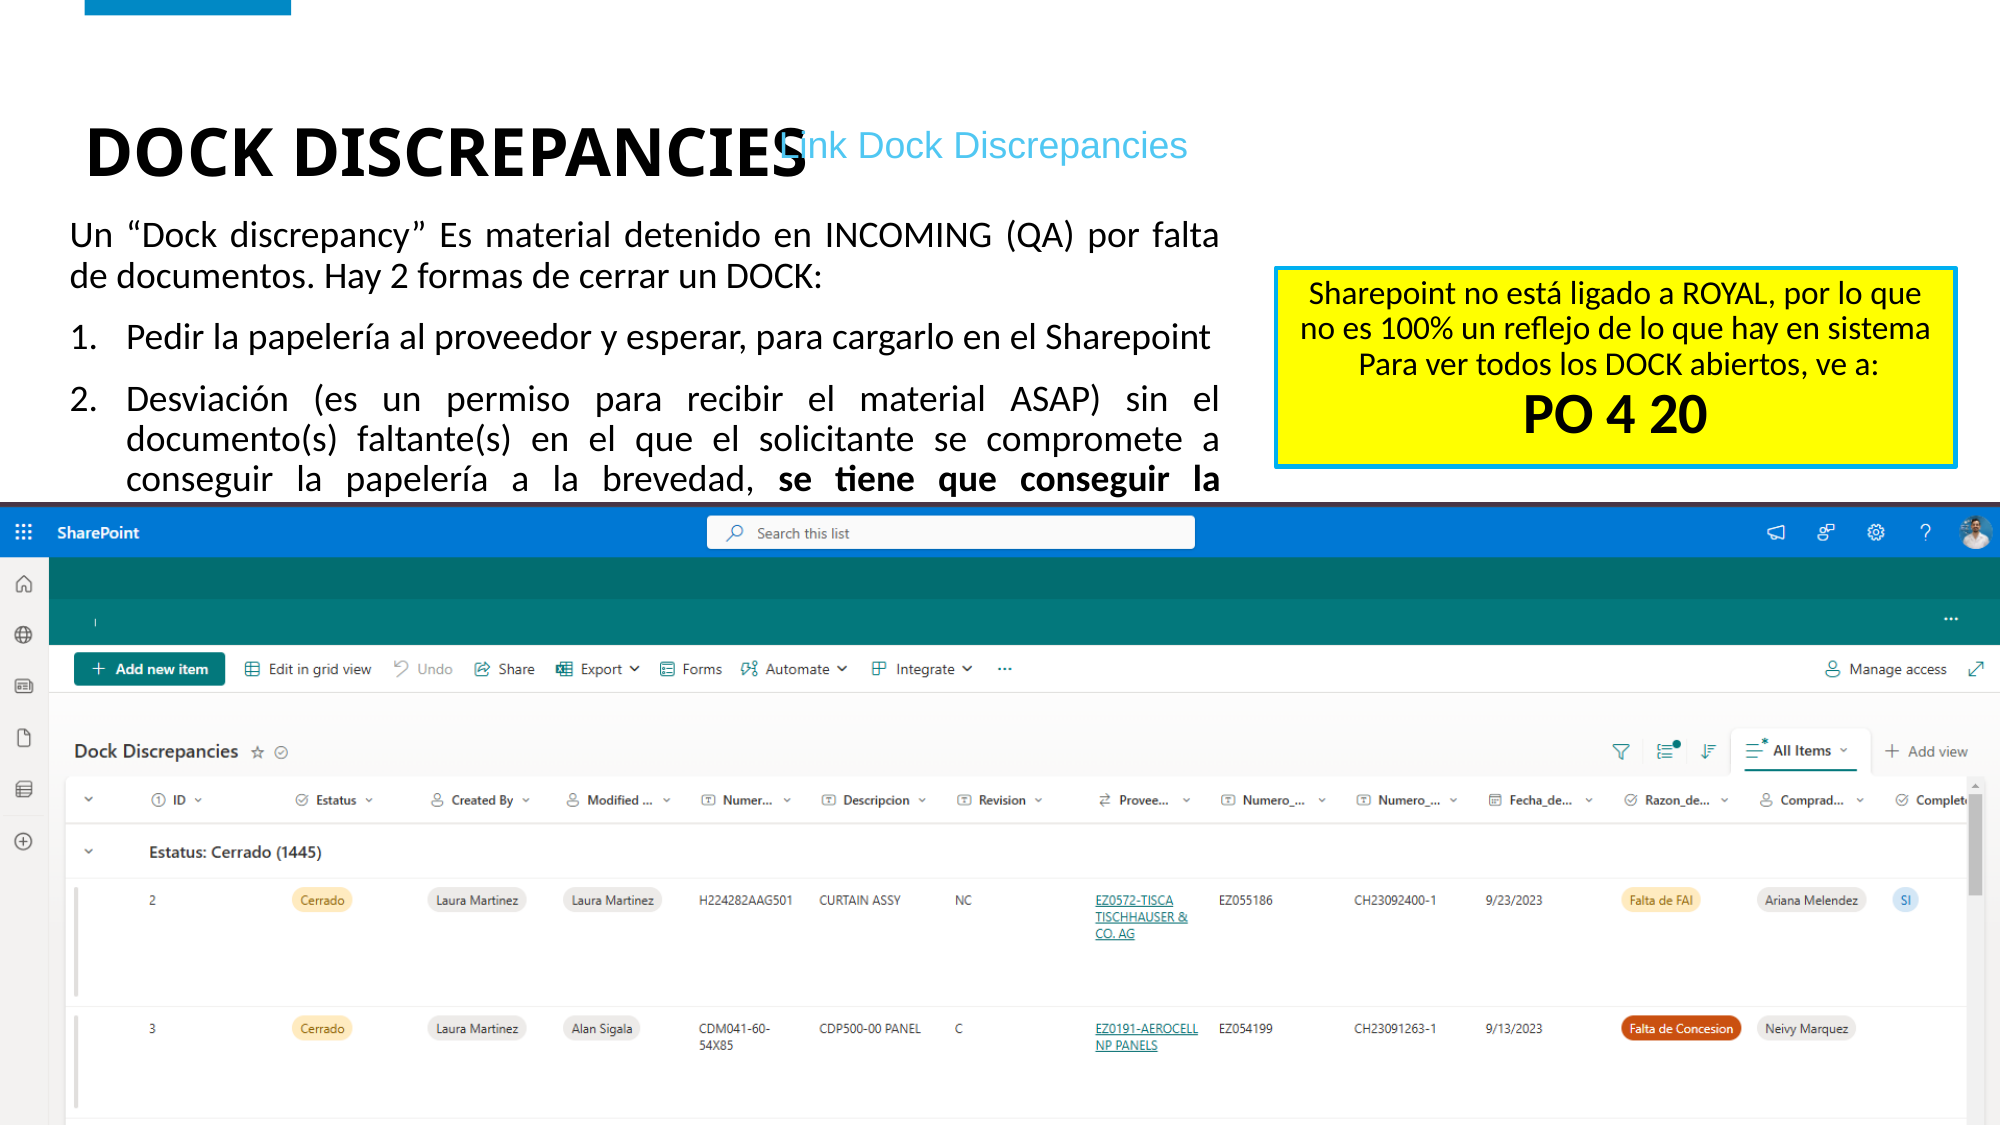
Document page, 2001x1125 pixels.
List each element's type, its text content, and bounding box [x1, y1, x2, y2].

list Un “Dock discrepancy” Es material detenido en INCOMING (QA) por falta de documentos. Hay 2 formas de cerrar un DOCK: Pedir la papelería al proveedor y esperar, para cargarlo en el Sharepoint Desviación (es un permiso para recibir el material ASAP) sin el documento(s) faltante(s) en el que el solicitante se compromete a conseguir la papelería a la brevedad, se tiene que conseguir la papelería SI o SI [54, 208, 1237, 502]
title DOCK DISCREPANCIES [84, 40, 1914, 192]
picture [0, 502, 2000, 1125]
text_box Link Dock Discrepancies [763, 113, 1260, 174]
text_box Sharepoint no está ligado a ROYAL, por lo que no es 100% un reflejo de lo que hay en sistema Para ver todos los DOCK abiertos, ve a: PO 4 20 [1276, 267, 1956, 467]
